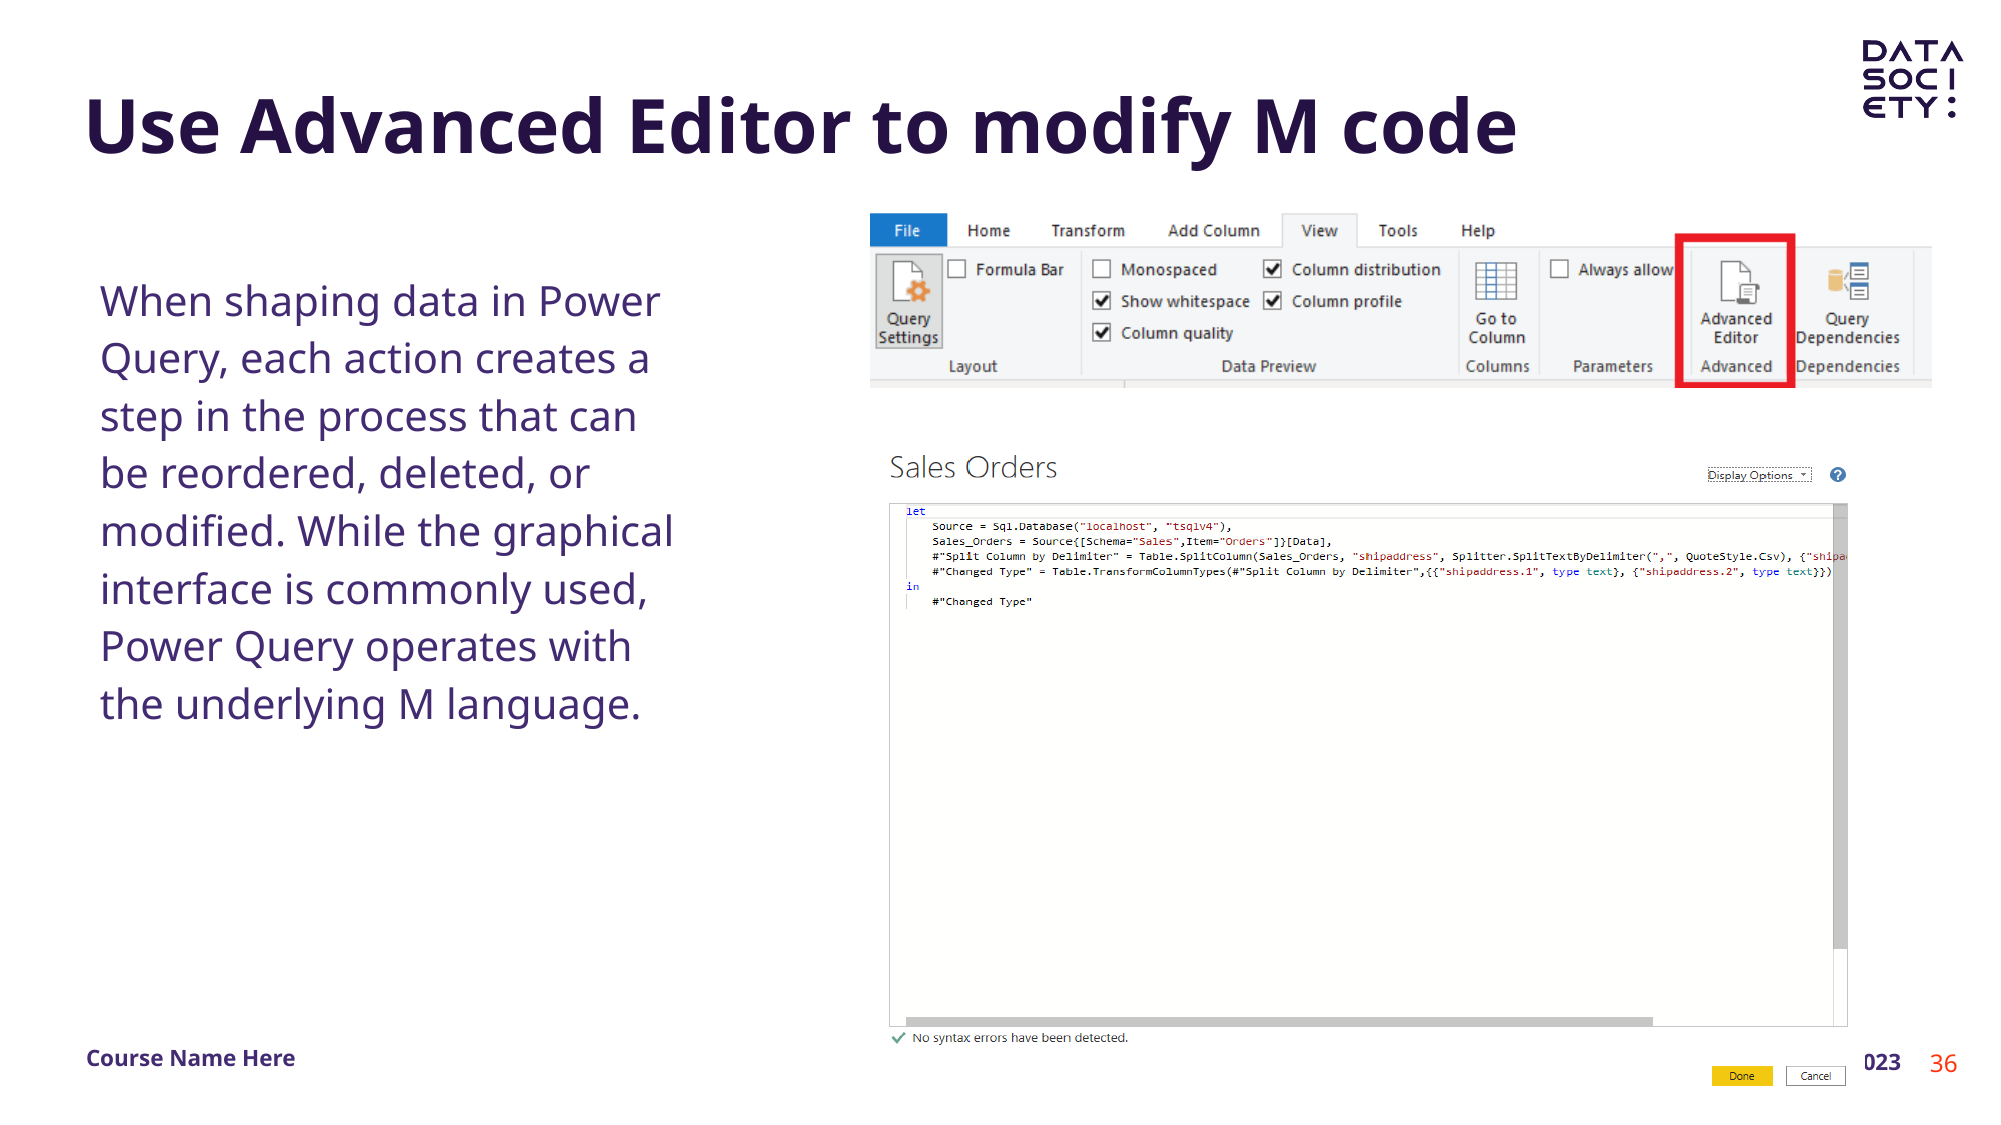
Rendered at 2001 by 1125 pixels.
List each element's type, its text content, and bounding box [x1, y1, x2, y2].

picture [870, 431, 1865, 1098]
title Use Advanced Editor to modify M code [68, 63, 1932, 189]
picture [1863, 40, 1964, 118]
picture [870, 212, 1933, 389]
slide_number ‹#› [1868, 1033, 1974, 1097]
list When shaping data in Power Query, each action creates a step in the process that can be reordered, deleted, or modified. While the graphical interface is commonly used, Power Query operates with the underlying M language. [68, 252, 705, 1000]
